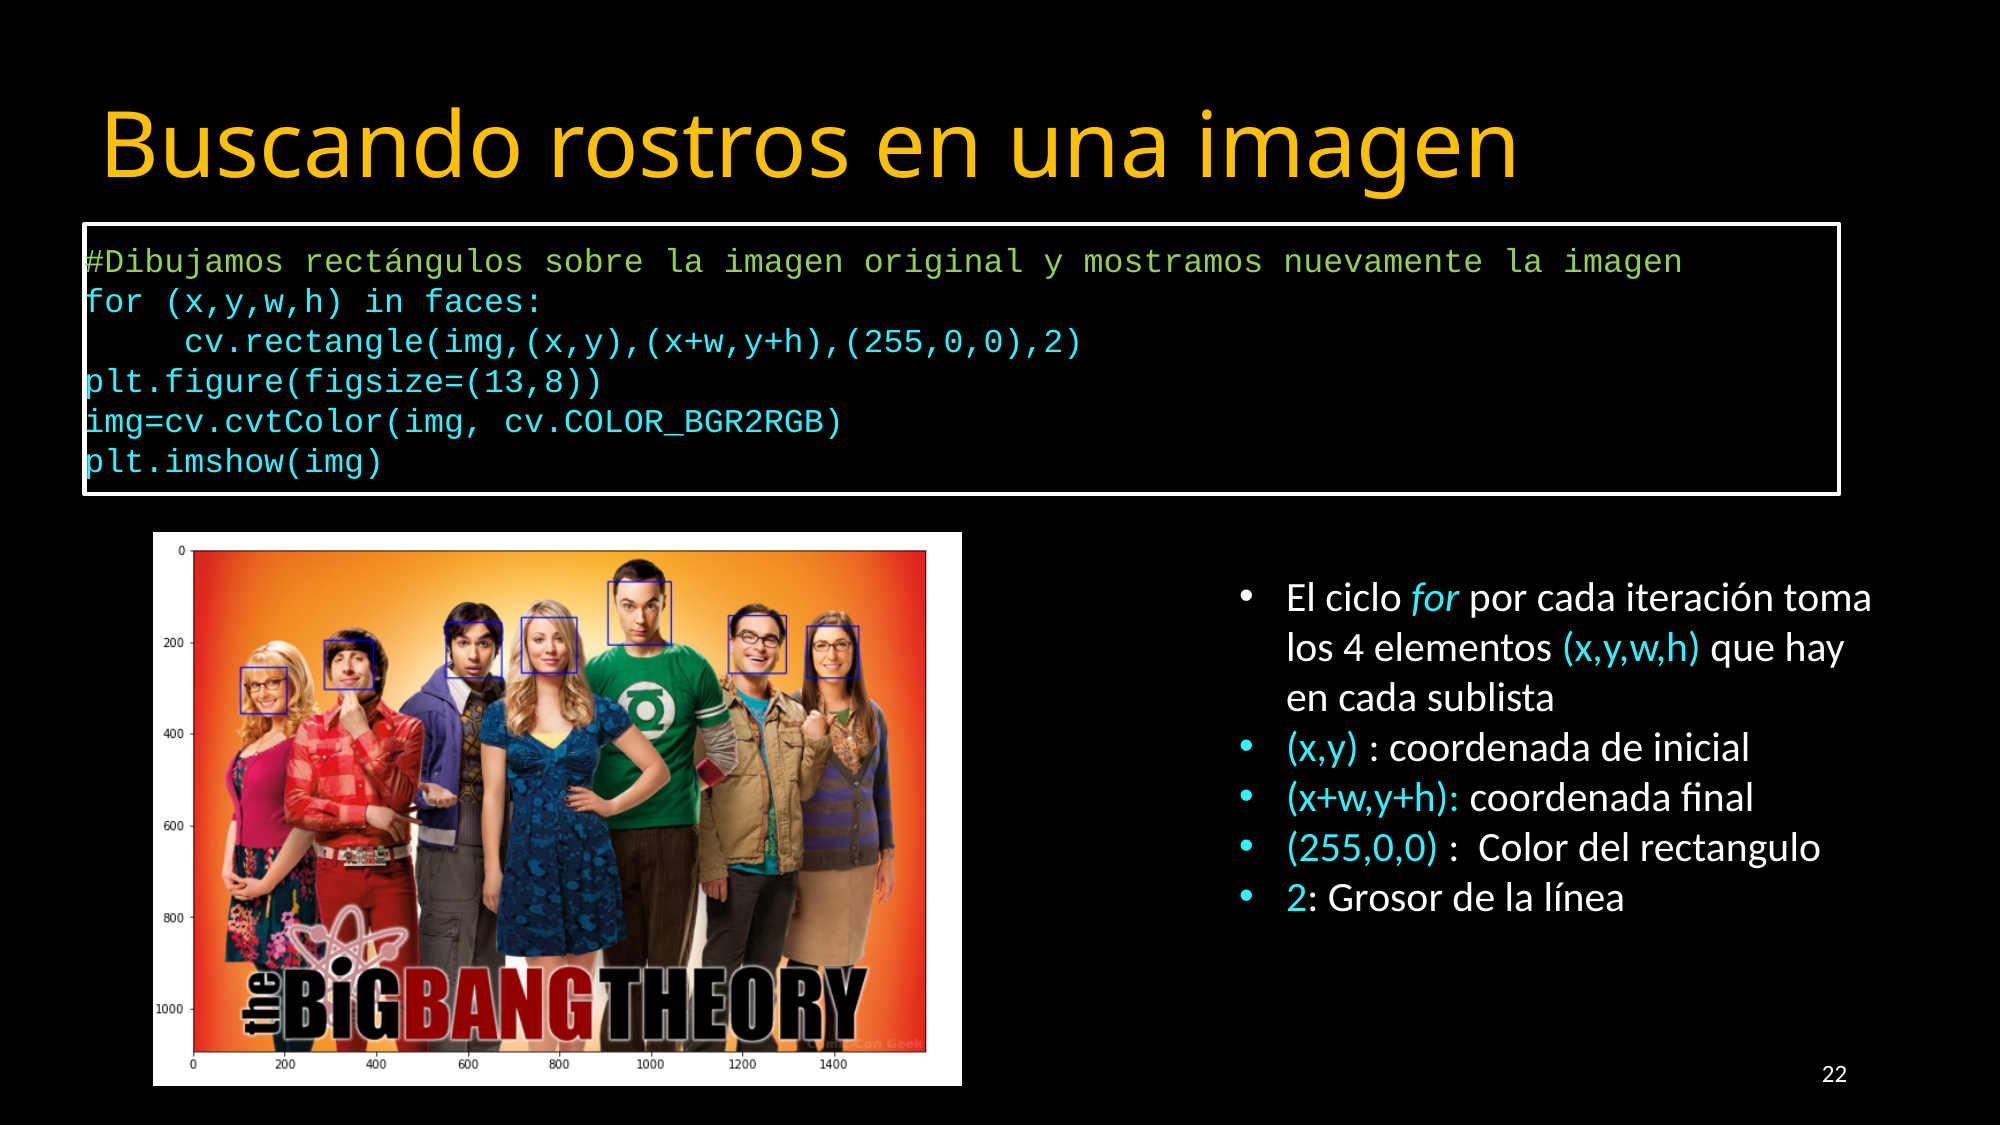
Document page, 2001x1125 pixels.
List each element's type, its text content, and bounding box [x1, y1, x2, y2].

text_box El ciclo for por cada iteración toma los 4 elementos (x,y,w,h) que hay en cada sublista (x,y) : coordenada de inicial (x+w,y+h): coordenada final (255,0,0) : Color del rectangulo 2: Grosor de la línea [1224, 562, 1895, 928]
title Buscando rostros en una imagen [84, 39, 1810, 224]
text_box #Dibujamos rectángulos sobre la imagen original y mostramos nuevamente la imagen for (x,y,w,h) in faces: cv.rectangle(img,(x,y),(x+w,y+h),(255,0,0),2) plt.figure(figsize=(13,8)) img=cv.cvtColor(img, cv.COLOR_BGR2RGB) plt.imshow(img) [84, 224, 1840, 494]
slide_number 22 [1412, 1042, 1863, 1103]
picture [153, 532, 962, 1086]
